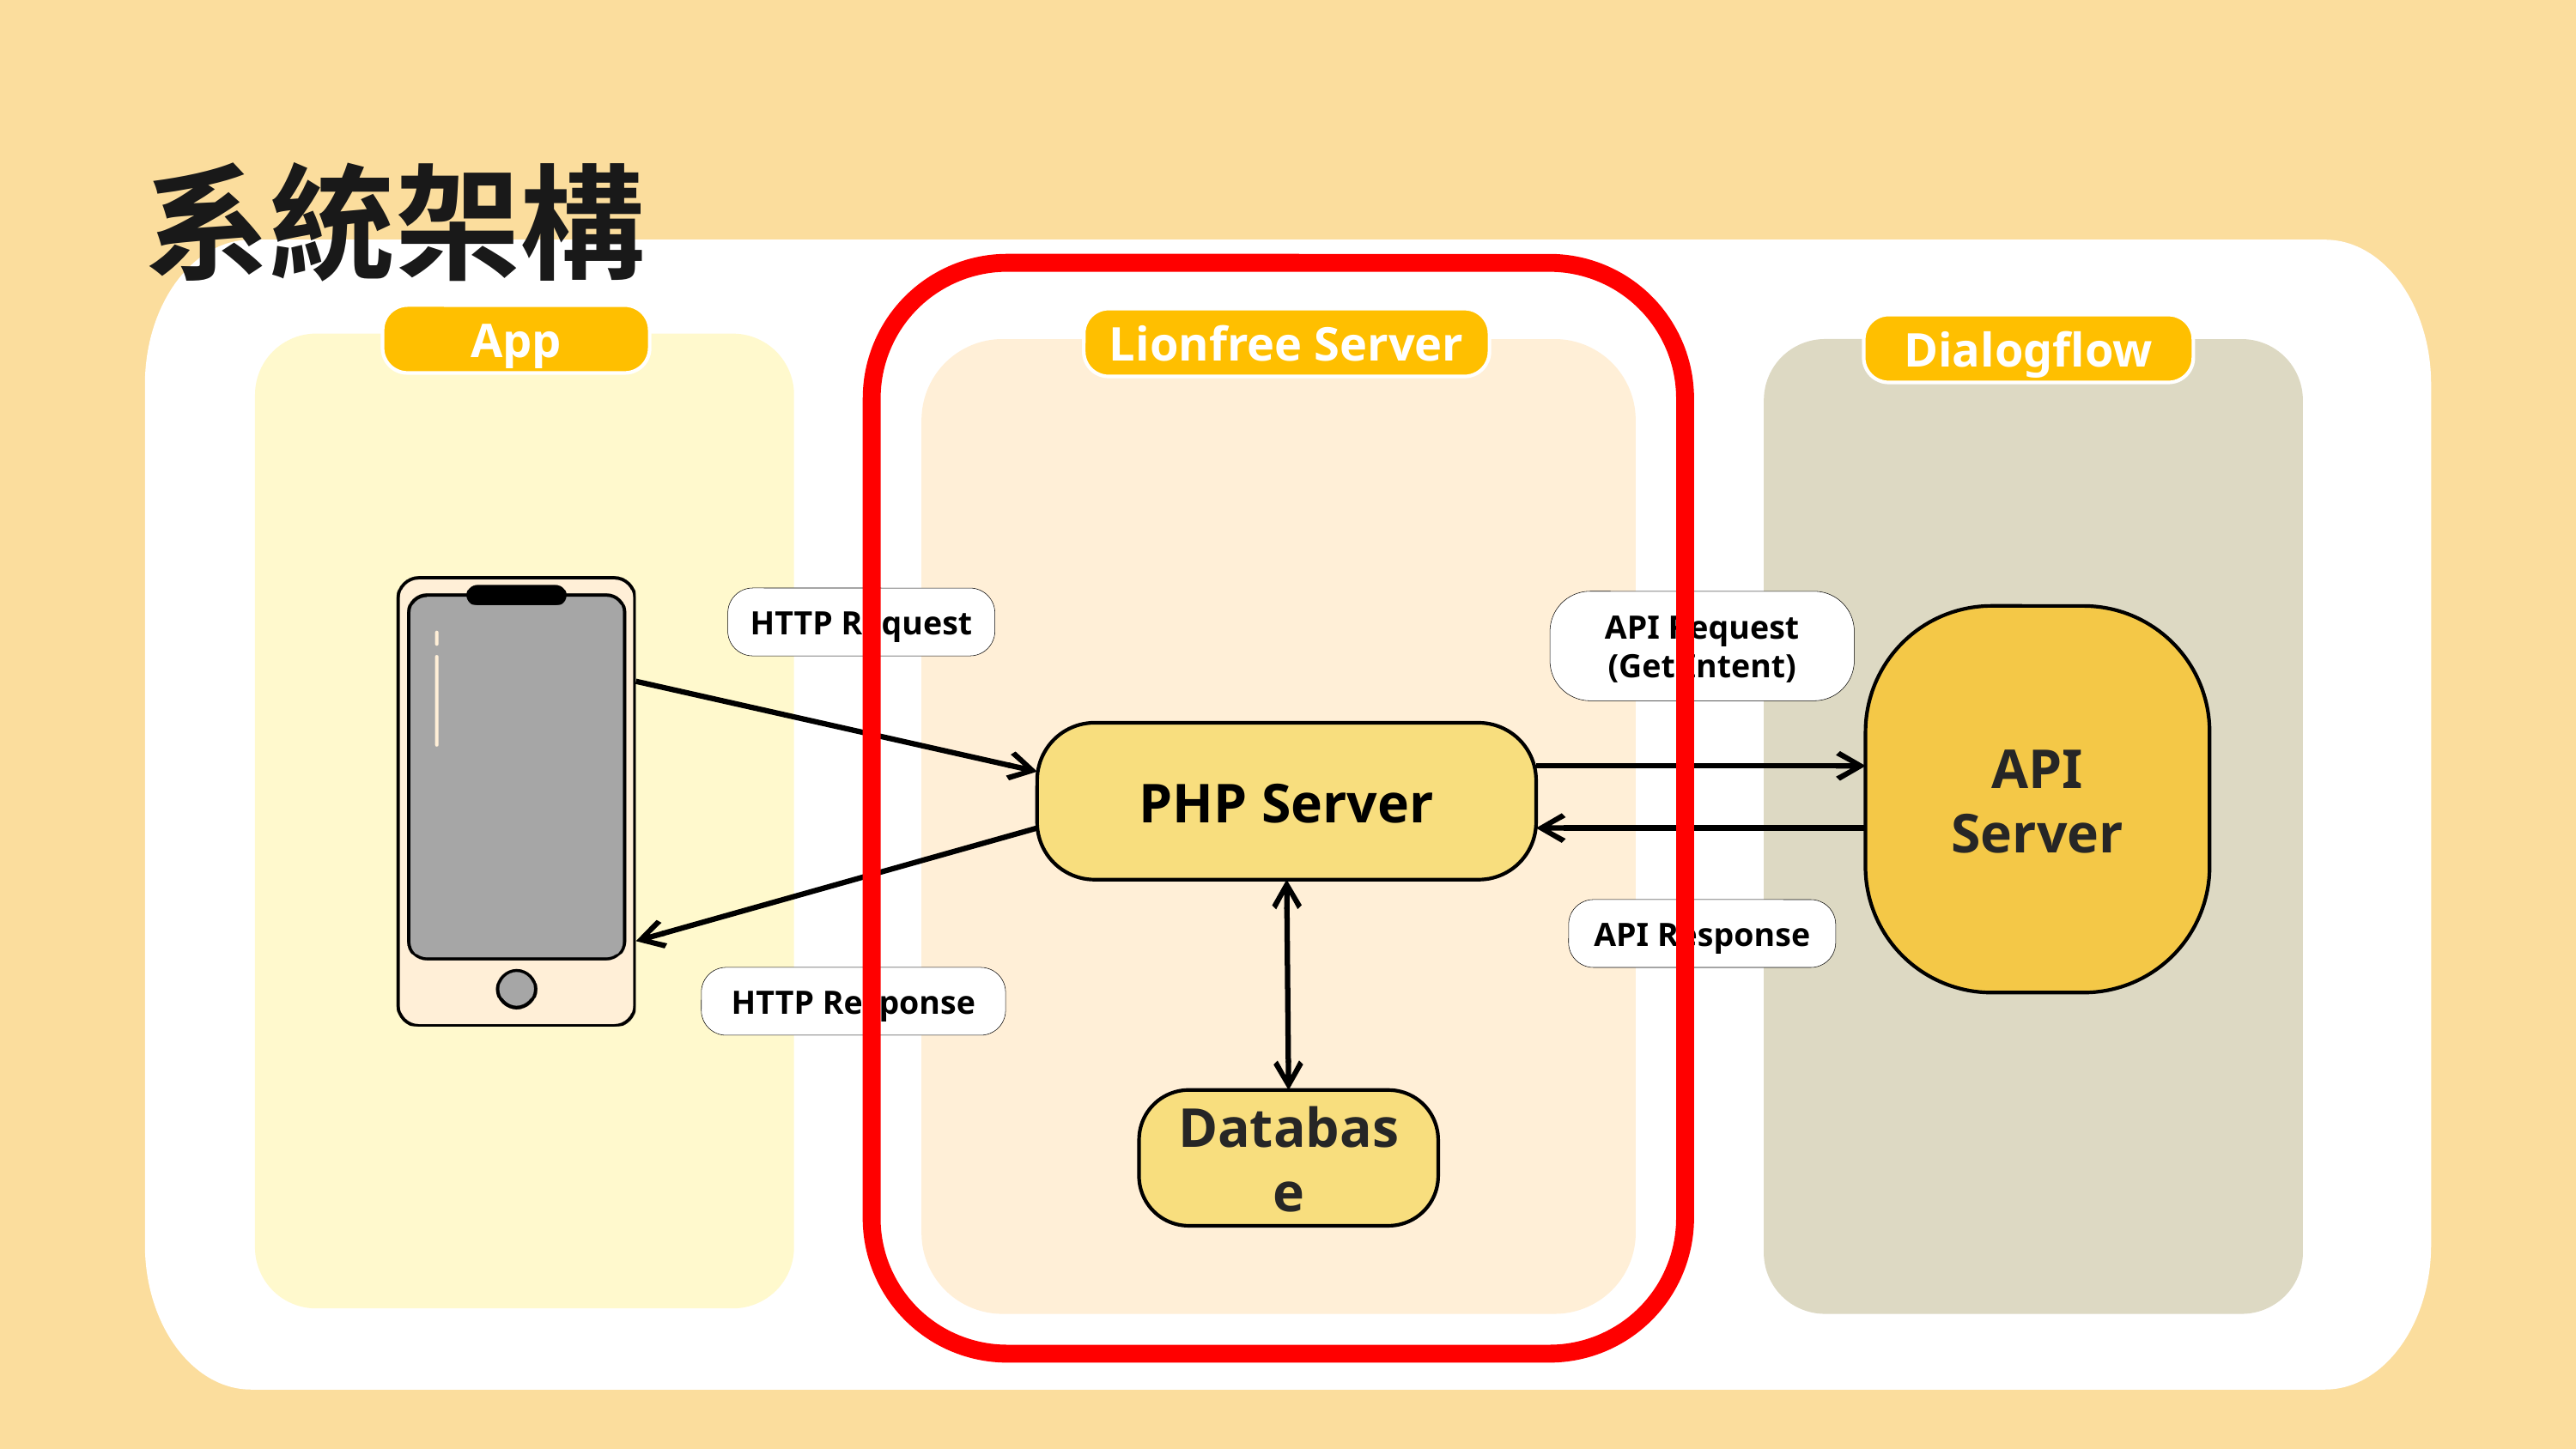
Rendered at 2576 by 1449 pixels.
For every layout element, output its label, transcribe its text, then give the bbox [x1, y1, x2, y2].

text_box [144, 239, 2432, 1390]
text_box 系統架構 [144, 144, 2005, 238]
